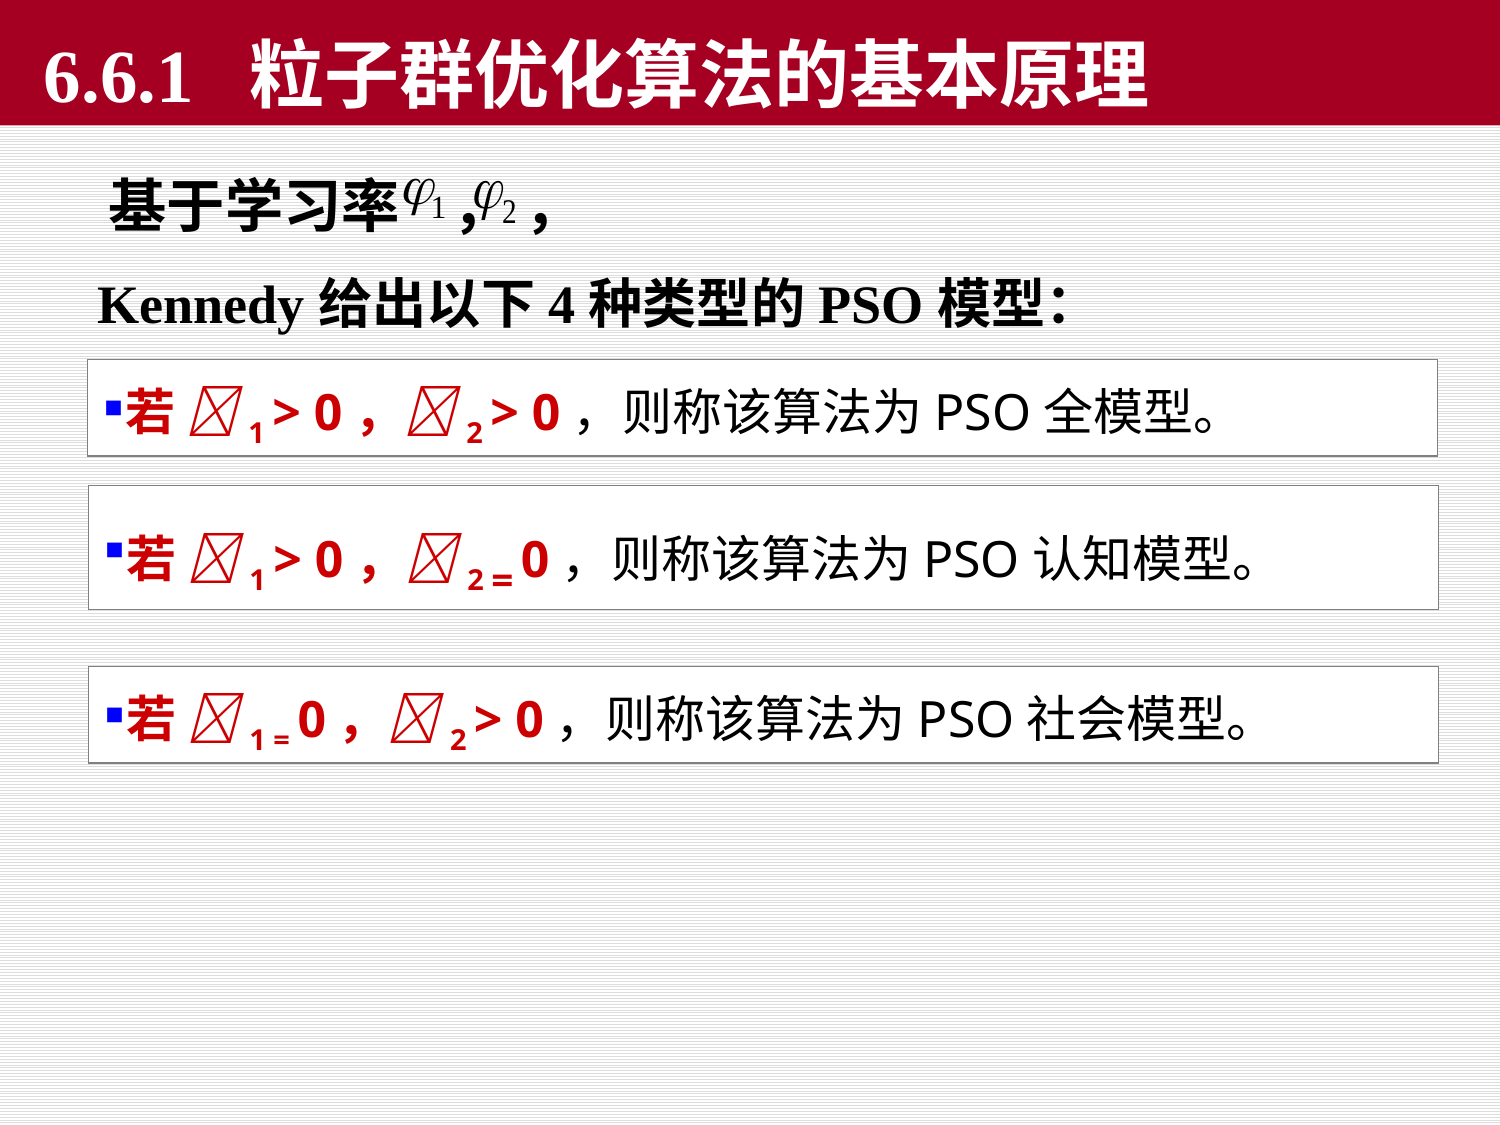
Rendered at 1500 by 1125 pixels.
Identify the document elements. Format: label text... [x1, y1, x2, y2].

title 6.6.1 粒子群优化算法的基本原理 [0, 1, 1500, 126]
list 基于学习率 ， ， Kennedy给出以下4种类型的PSO模型： [52, 147, 1460, 386]
text_box 若 1 = 0，2 > 0，则称该算法为PSO社会模型。 [88, 666, 1439, 764]
text_box 若 1 > 0，2 = 0，则称该算法为PSO认知模型。 [88, 485, 1439, 610]
slide_number [1137, 1062, 1463, 1122]
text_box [466, 148, 526, 239]
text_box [395, 148, 455, 233]
text_box 若 1 > 0，2 > 0，则称该算法为PSO全模型。 [87, 359, 1438, 457]
